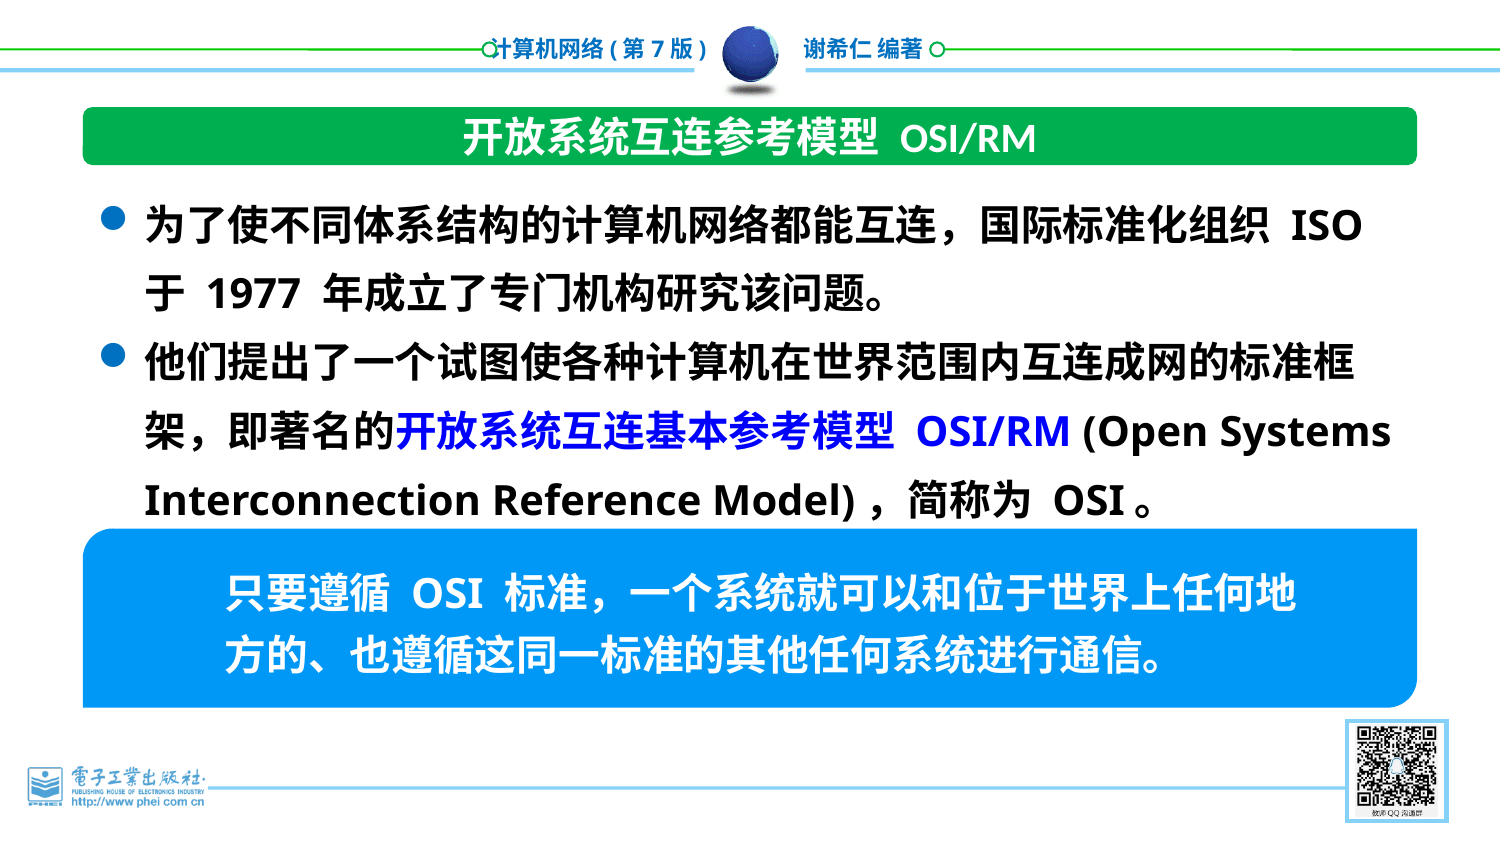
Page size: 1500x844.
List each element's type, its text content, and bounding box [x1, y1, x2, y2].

picture [1355, 724, 1438, 817]
text_box [82, 107, 448, 166]
text_box [1052, 107, 1418, 166]
picture [720, 24, 780, 100]
text_box 为了使不同体系结构的计算机网络都能互连，国际标准化组织 ISO 于 1977 年成立了专门机构研究该问题。 他们提出了一个试图使各种计算机在世界范围内互连成网的标准框架，即著名的开放系统互连基本参考模型 OSI/RM (Open Systems Interconnection Reference Model)，简称为 OSI。 [82, 172, 1418, 531]
text_box 只要遵循 OSI 标准，一个系统就可以和位于世界上任何地方的、也遵循这同一标准的其他任何系统进行通信。 [209, 546, 1326, 687]
text_box 开放系统互连参考模型 OSI/RM [448, 103, 1052, 168]
picture [23, 764, 208, 809]
text_box [80, 526, 1420, 710]
